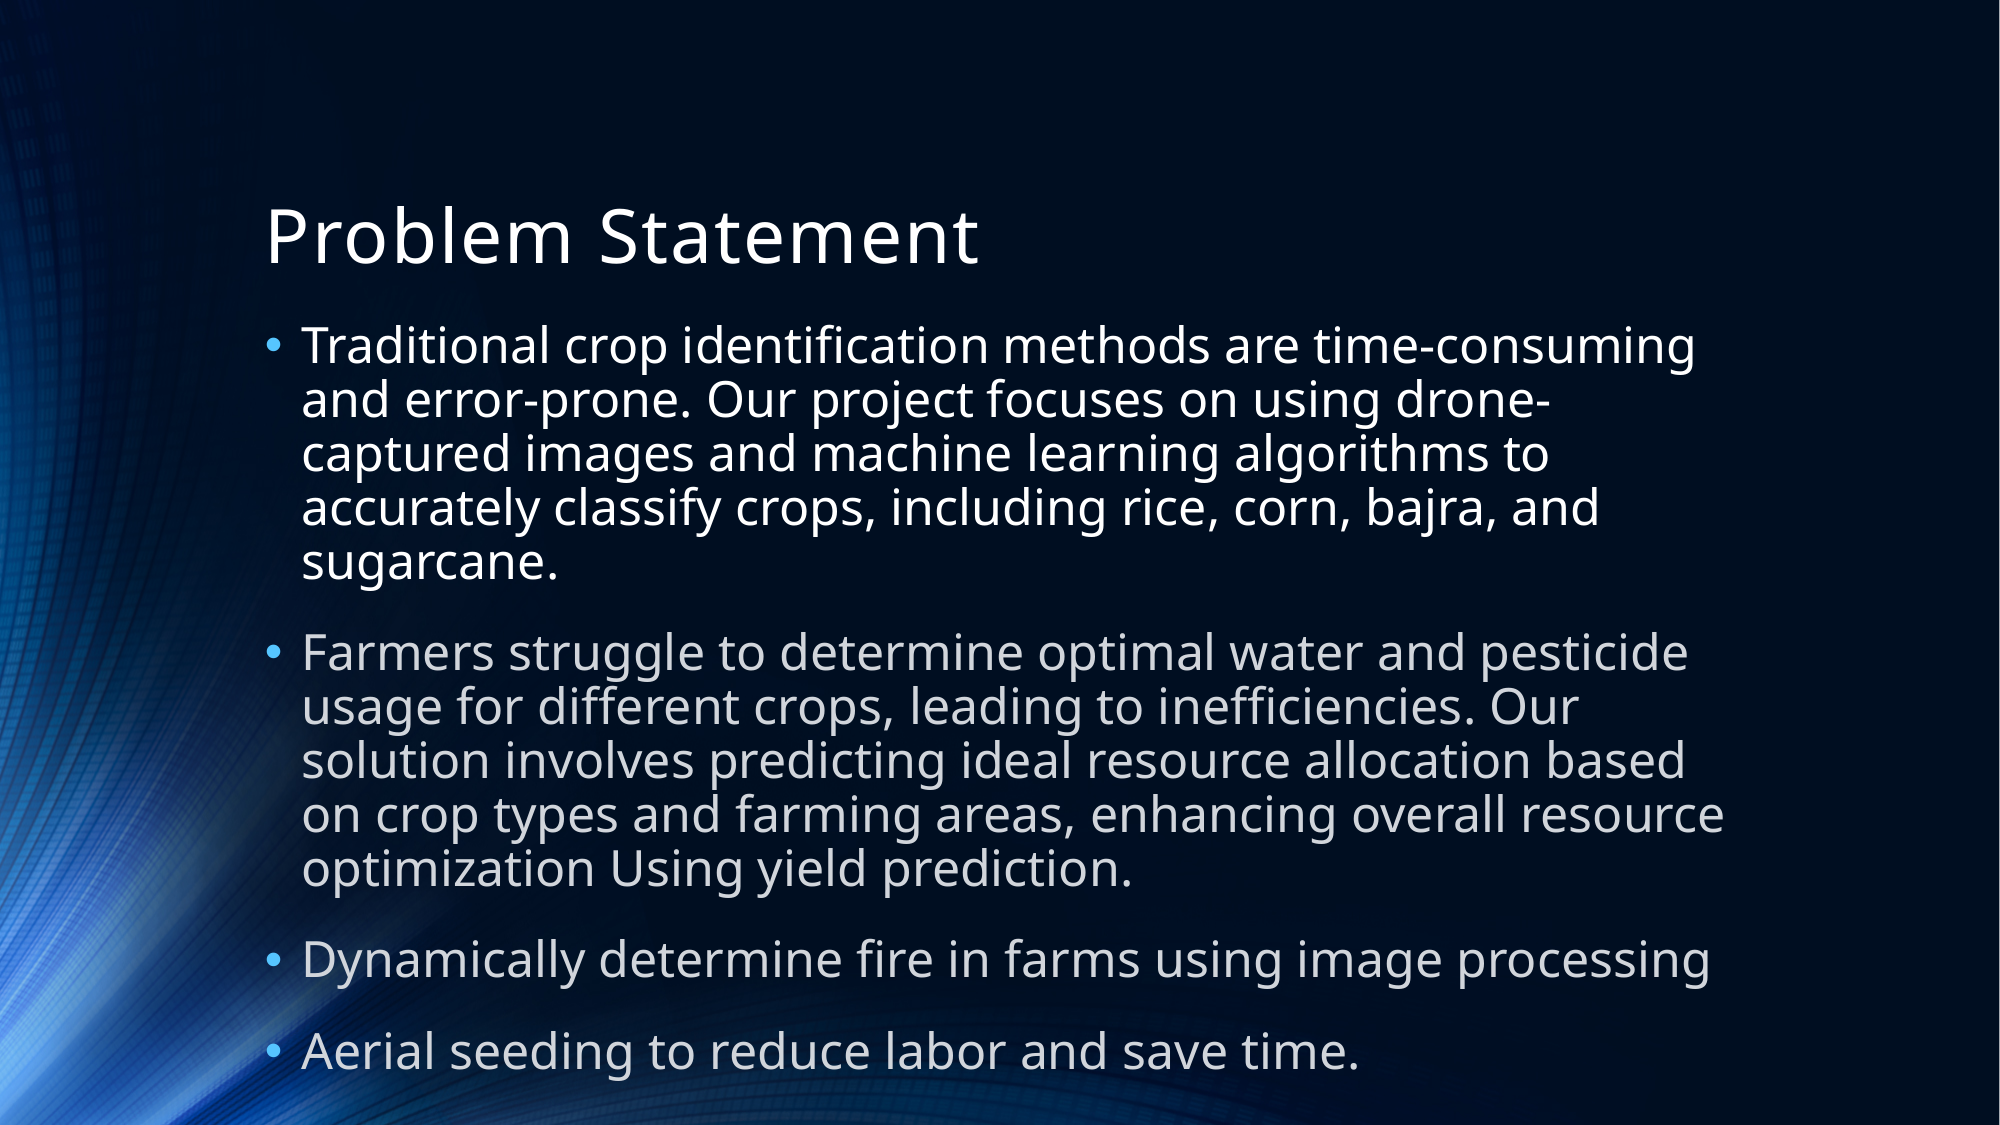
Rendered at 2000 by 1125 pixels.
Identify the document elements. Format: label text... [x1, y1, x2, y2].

picture [0, 0, 2000, 1125]
list Traditional crop identification methods are time-consuming and error-prone. Our project focuses on using drone-captured images and machine learning algorithms to accurately classify crops, including rice, corn, bajra, and sugarcane. Farmers struggle to determine optimal water and pesticide usage for different crops, leading to inefficiencies. Our solution involves predicting ideal resource allocation based on crop types and farming areas, enhancing overall resource optimization Using yield prediction. Dynamically determine fire in farms using image processing Aerial seeding to reduce labor and save time. [249, 312, 1749, 988]
title Problem Statement [249, 62, 1750, 288]
